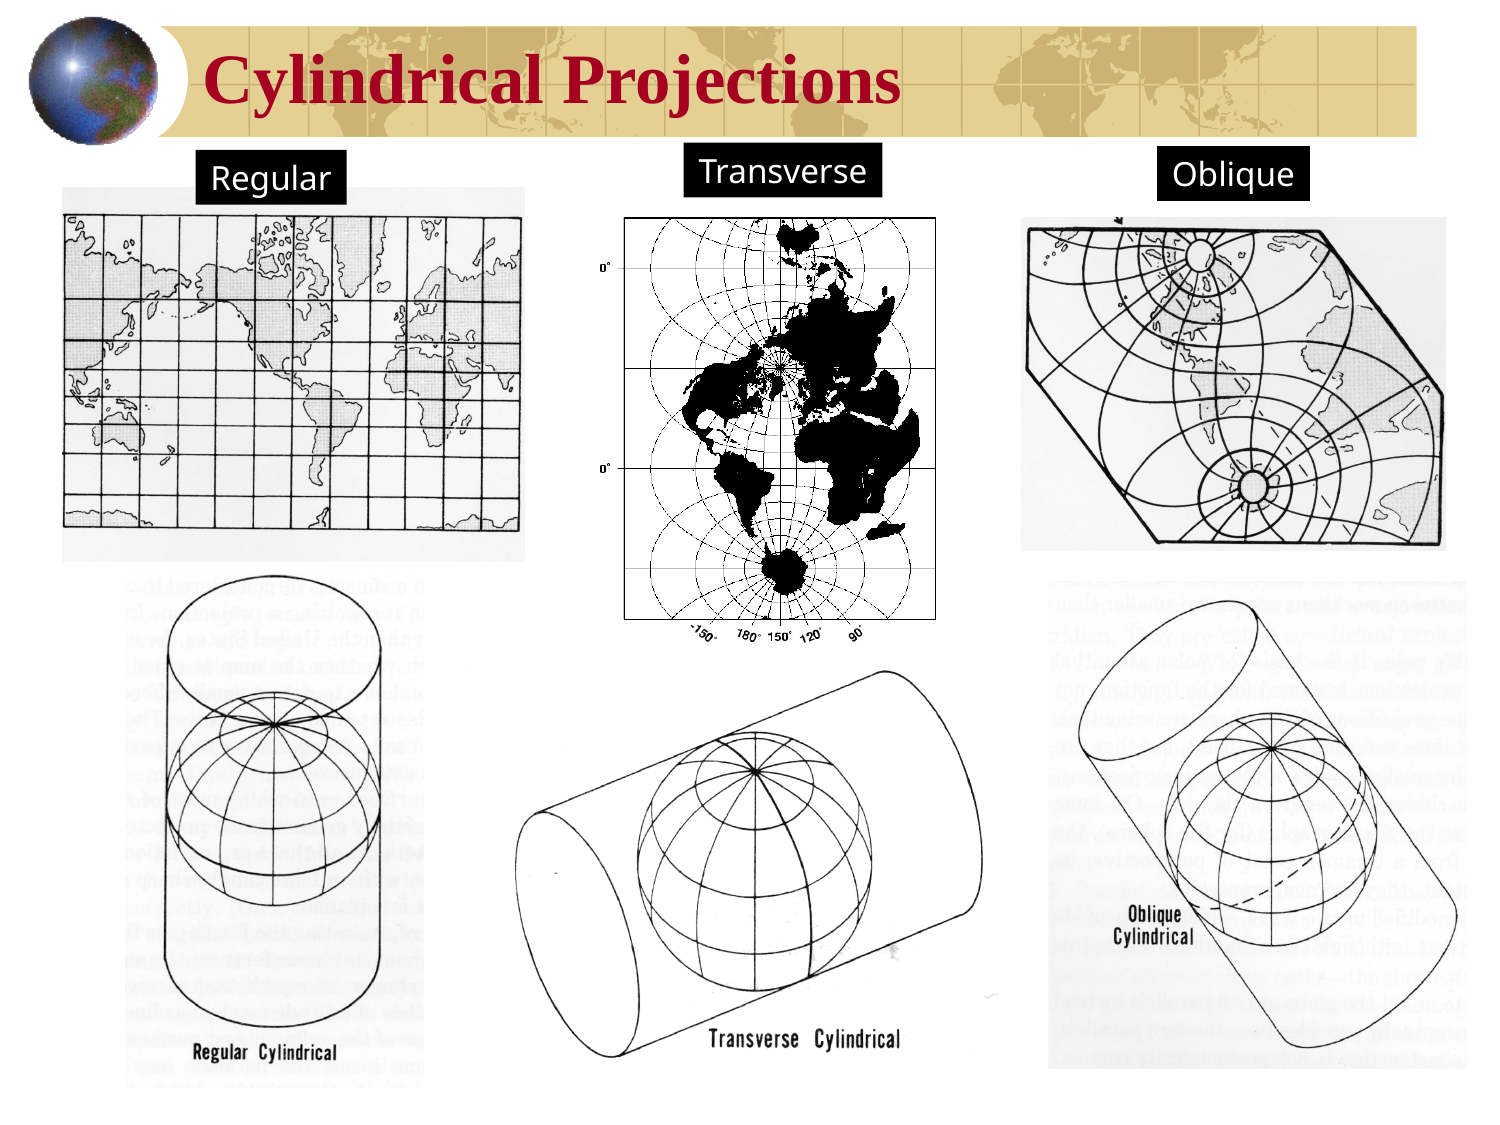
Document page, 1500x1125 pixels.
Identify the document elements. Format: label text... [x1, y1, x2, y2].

picture [24, 12, 172, 149]
picture [62, 187, 526, 1088]
title Cylindrical Projections [187, 24, 1500, 126]
picture [449, 654, 1001, 1078]
text_box Oblique [1157, 146, 1310, 201]
text_box Transverse [683, 142, 883, 198]
text_box Regular [195, 149, 347, 185]
picture [599, 217, 936, 643]
picture [1020, 217, 1447, 551]
picture [1048, 581, 1468, 1069]
